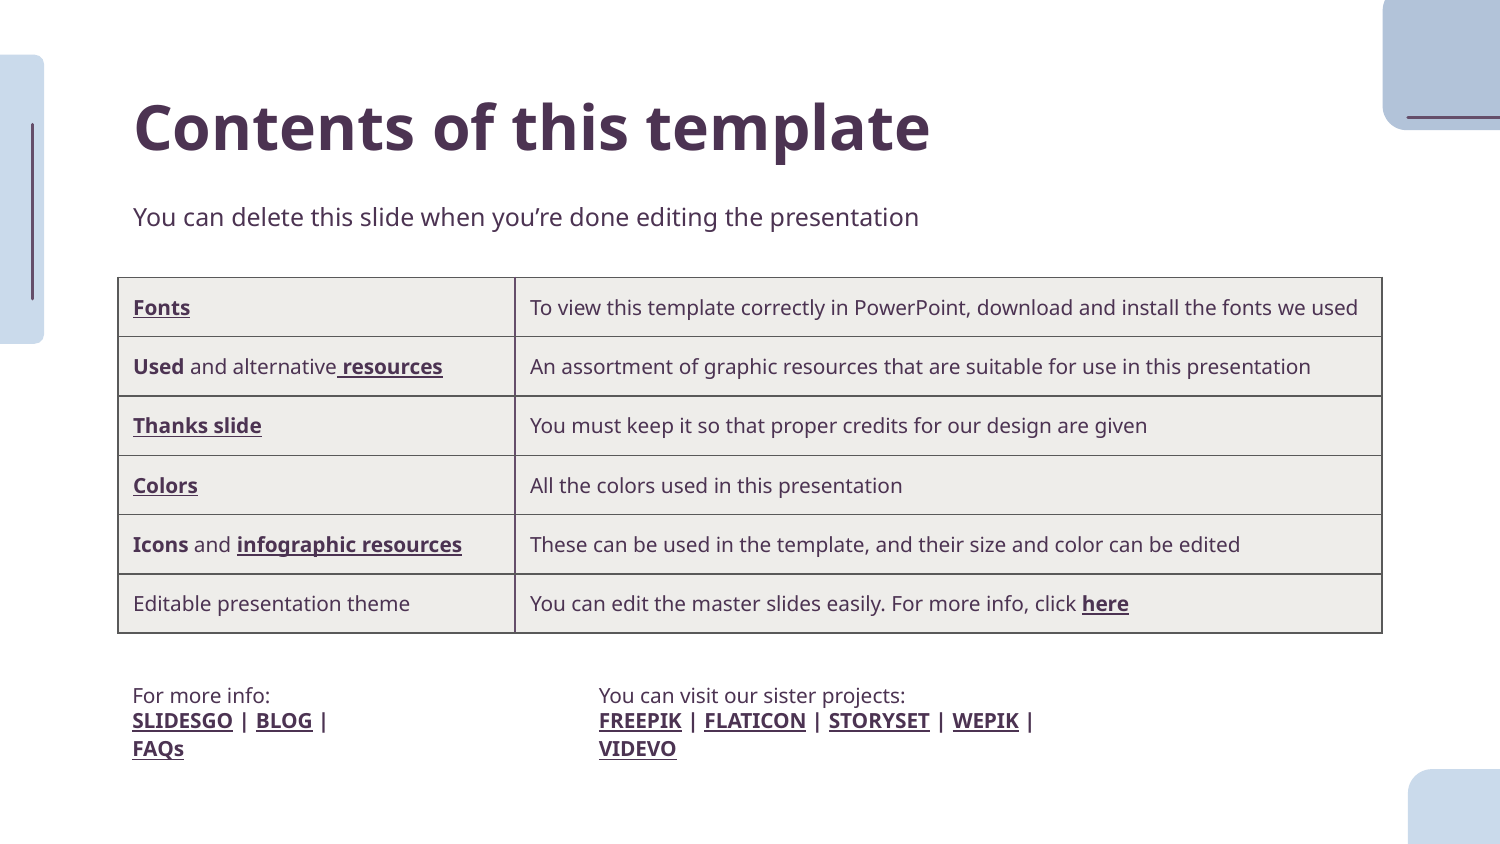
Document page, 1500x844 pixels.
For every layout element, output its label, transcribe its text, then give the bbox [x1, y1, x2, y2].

table_cell Used and alternative resources [119, 337, 514, 395]
text_box You can visit our sister projects: FREEPIK | FLATICON | STORYSET | WEPIK | VIDEVO [583, 667, 1076, 744]
table_cell An assortment of graphic resources that are suitable for use in this presentation [516, 337, 1381, 395]
table_cell Colors [119, 456, 514, 514]
table_cell All the colors used in this presentation [516, 456, 1381, 514]
table_header To view this template correctly in PowerPoint, download and install the fonts we used [516, 278, 1381, 336]
text_box You can delete this slide when you’re done editing the presentation [118, 186, 1382, 248]
text_box For more info: SLIDESGO | BLOG | FAQs [117, 667, 399, 744]
table_cell You can edit the master slides easily. For more info, click here [516, 575, 1381, 632]
table_cell You must keep it so that proper credits for our design are given [516, 397, 1381, 455]
table_cell Editable presentation theme [119, 575, 514, 632]
table_cell Icons and infographic resources [119, 515, 514, 573]
table_header Fonts [119, 278, 514, 336]
table_cell Thanks slide [119, 397, 514, 455]
title Contents of this template [118, 72, 1382, 167]
table_cell These can be used in the template, and their size and color can be edited [516, 515, 1381, 573]
